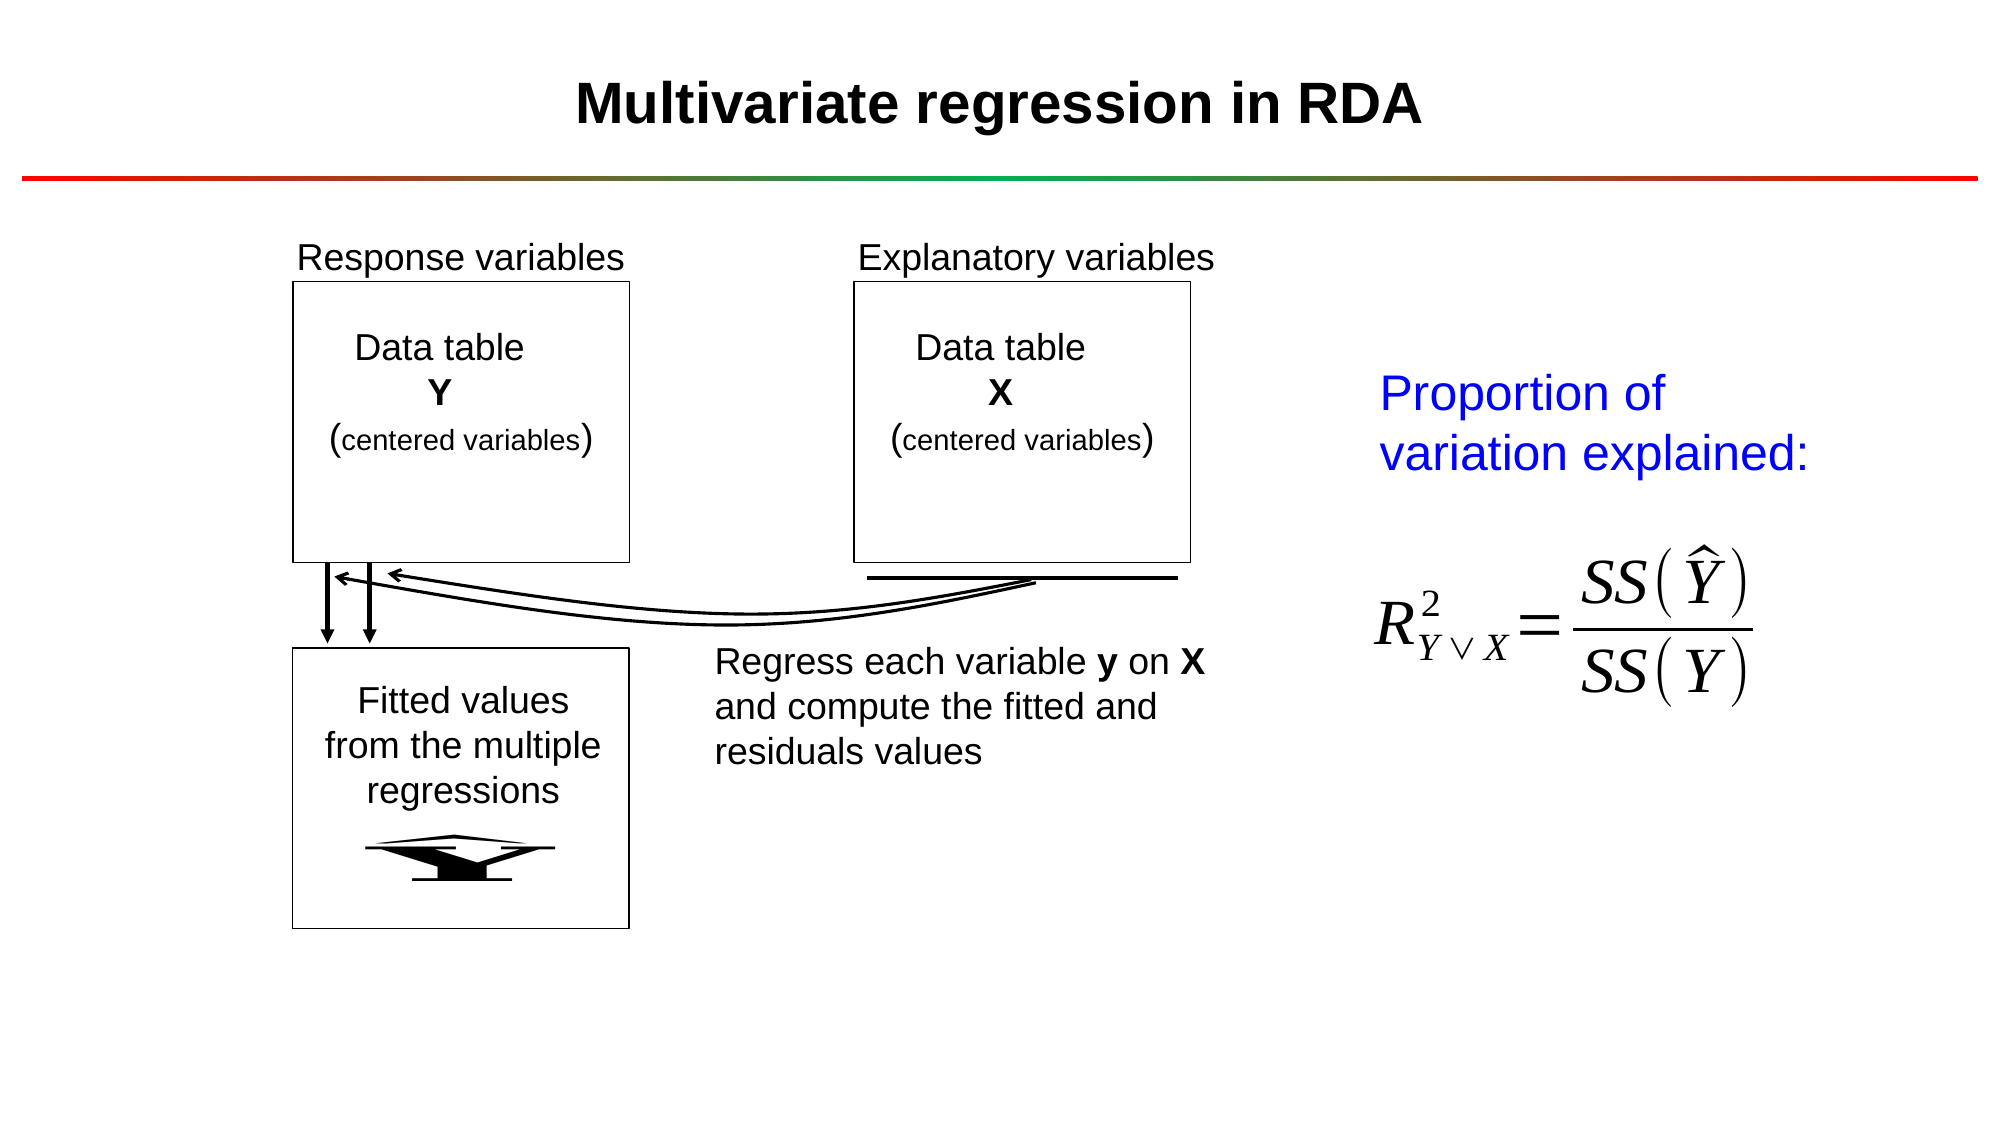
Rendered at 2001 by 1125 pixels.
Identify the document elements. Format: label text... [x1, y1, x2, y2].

text_box Proportion of variation explained: [1364, 353, 1827, 489]
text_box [292, 647, 630, 929]
text_box [387, 571, 994, 615]
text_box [840, 225, 1233, 563]
text_box [375, 576, 1017, 626]
text_box [334, 571, 365, 587]
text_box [279, 225, 643, 563]
title Multivariate regression in RDA [99, 20, 1900, 181]
text_box Regress each variable y on X and compute the fitted and residuals values [699, 629, 1255, 780]
